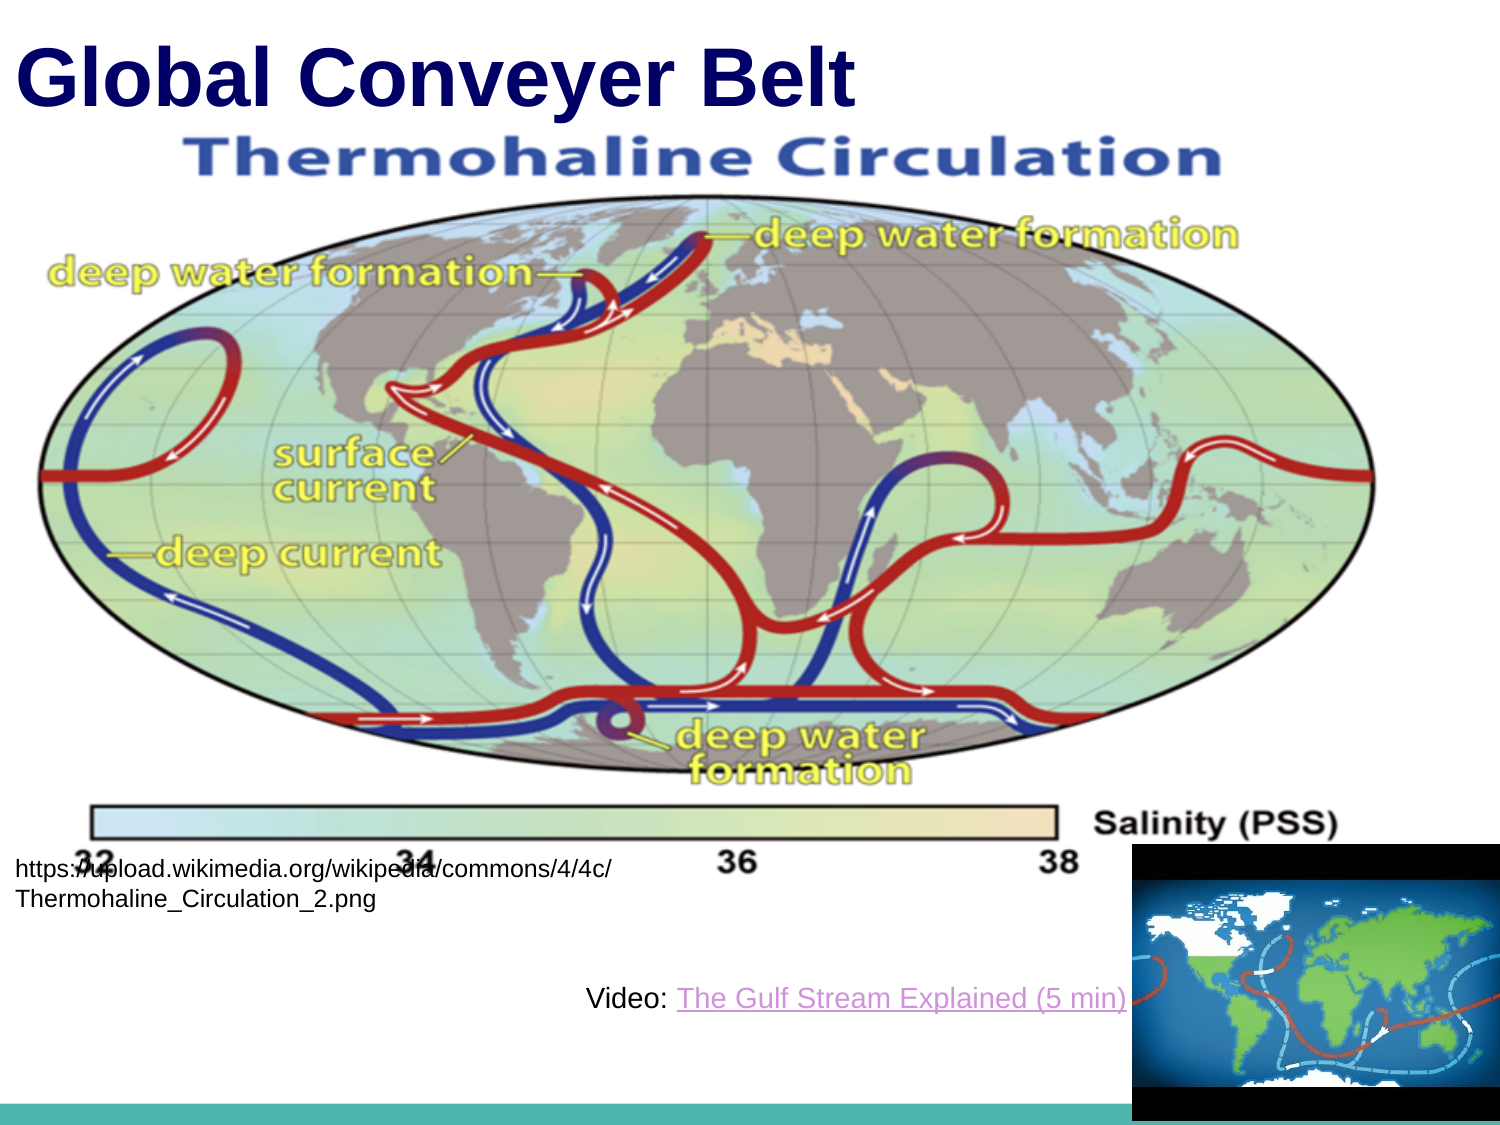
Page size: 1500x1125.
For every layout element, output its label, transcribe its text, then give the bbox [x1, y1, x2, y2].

picture [1, 121, 1500, 1121]
text_box Video: The Gulf Stream Explained (5 min) [570, 964, 1126, 1110]
text_box https://upload.wikimedia.org/wikipedia/commons/4/4c/Thermohaline_Circulation_2.png [0, 892, 983, 927]
text_box Global Conveyer Belt [0, 0, 1500, 146]
